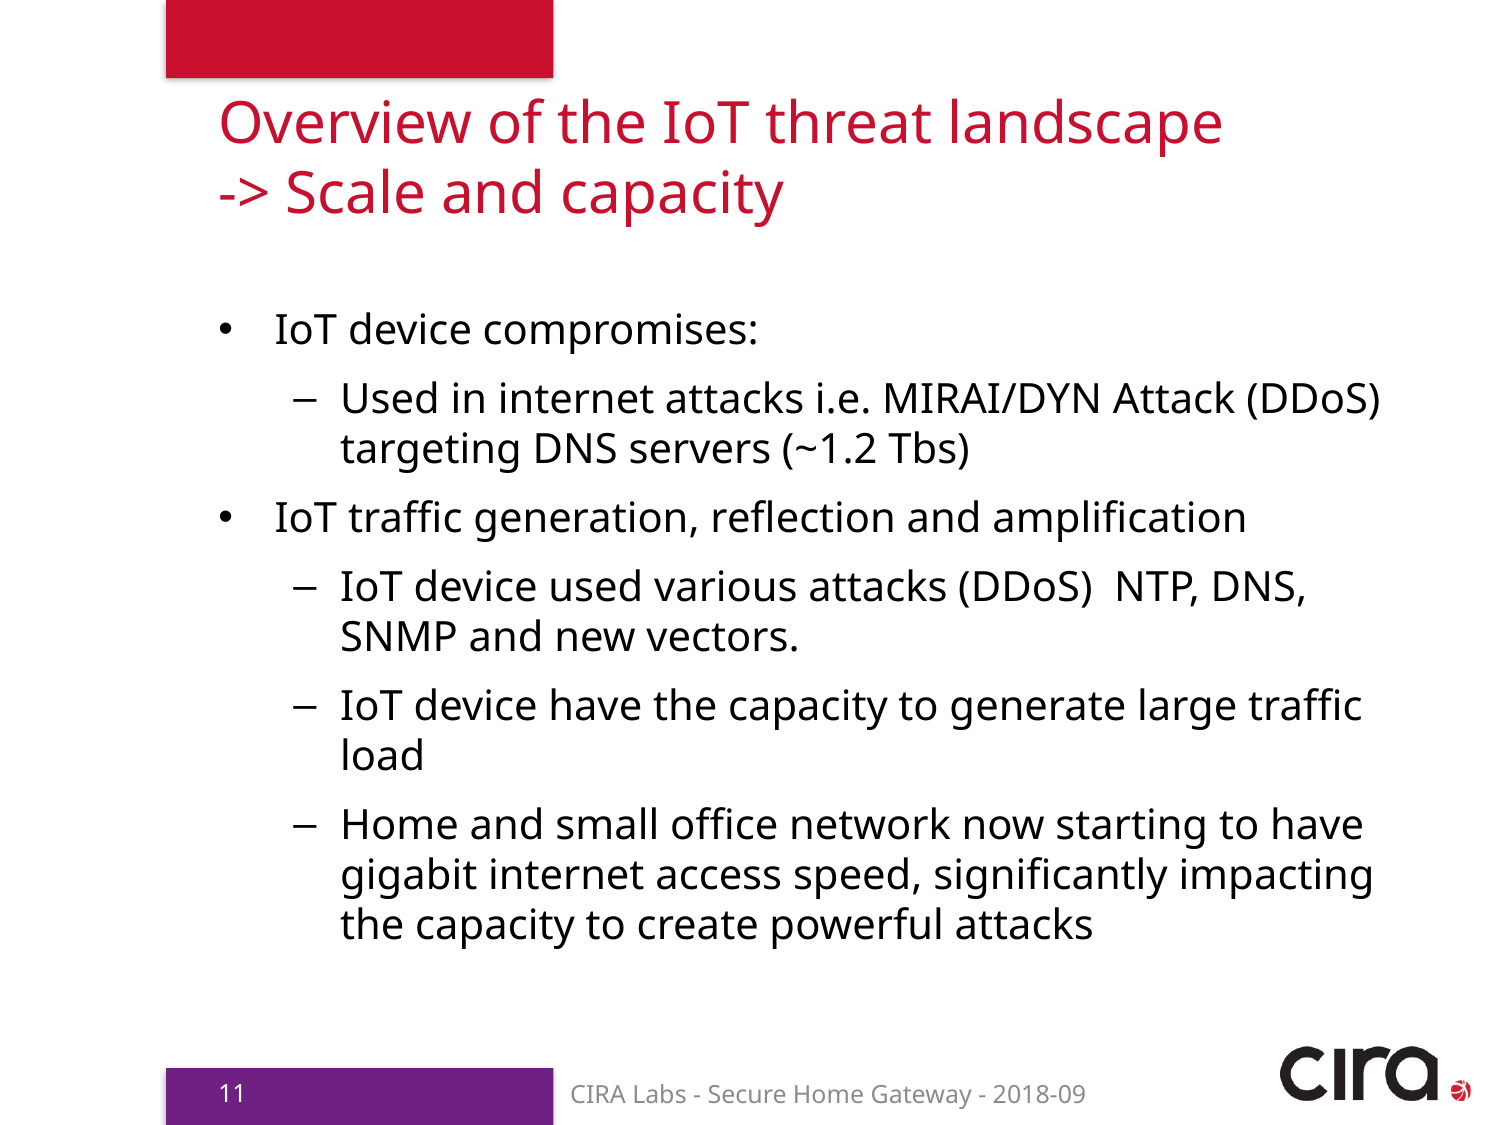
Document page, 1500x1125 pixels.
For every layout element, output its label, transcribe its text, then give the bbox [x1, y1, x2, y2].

title Overview of the IoT threat landscape -> Scale and capacity [203, 78, 1422, 266]
slide_number 11 [203, 1064, 554, 1125]
list IoT device compromises: Used in internet attacks i.e. MIRAI/DYN Attack (DDoS) targeting DNS servers (~1.2 Tbs) IoT traffic generation, reflection and amplification IoT device used various attacks (DDoS) NTP, DNS, SNMP and new vectors. IoT device have the capacity to generate large traffic load Home and small office network now starting to have gigabit internet access speed, significantly impacting the capacity to create powerful attacks [203, 295, 1422, 1038]
picture [1280, 1046, 1471, 1101]
footer CIRA Labs - Secure Home Gateway - 2018-09 [555, 1066, 1312, 1125]
